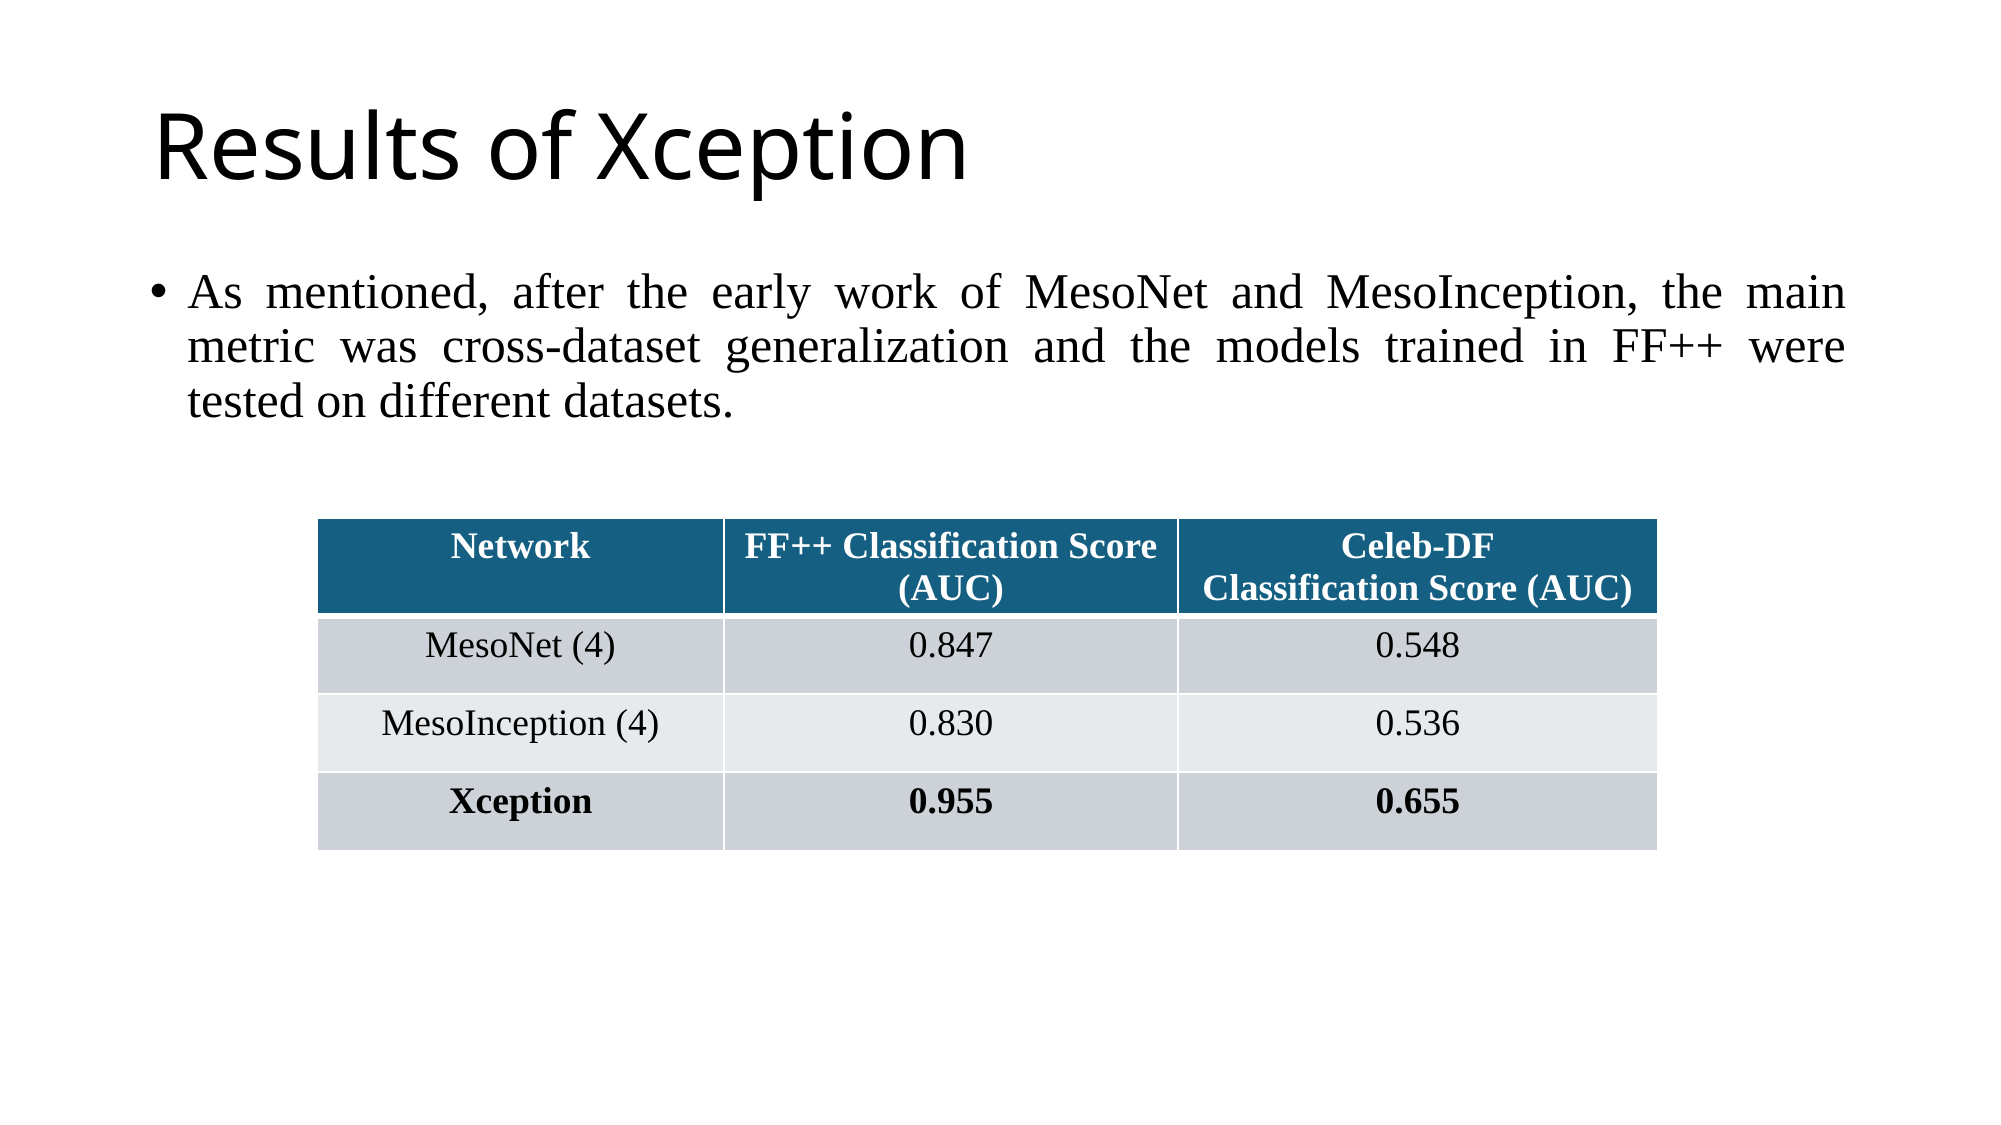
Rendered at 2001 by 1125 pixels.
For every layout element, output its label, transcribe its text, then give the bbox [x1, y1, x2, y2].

text_box As mentioned, after the early work of MesoNet and MesoInception, the main metric was cross-dataset generalization and the models trained in FF++ were tested on different datasets. [134, 258, 1863, 458]
title Results of Xception [137, 40, 1863, 258]
table_cell 0.830 [725, 695, 1177, 771]
table_cell 0.536 [1179, 695, 1657, 771]
table_cell 0.548 [1179, 619, 1657, 693]
table_cell Xception [318, 773, 723, 850]
table_cell 0.955 [725, 773, 1177, 850]
table_cell 0.847 [725, 619, 1177, 693]
table_header Celeb-DF Classification Score (AUC) [1179, 519, 1657, 613]
table_header FF++ Classification Score (AUC) [725, 519, 1177, 613]
table_cell MesoInception (4) [318, 695, 723, 771]
table_cell MesoNet (4) [318, 619, 723, 693]
table_cell 0.655 [1179, 773, 1657, 850]
table_header Network [318, 519, 723, 613]
